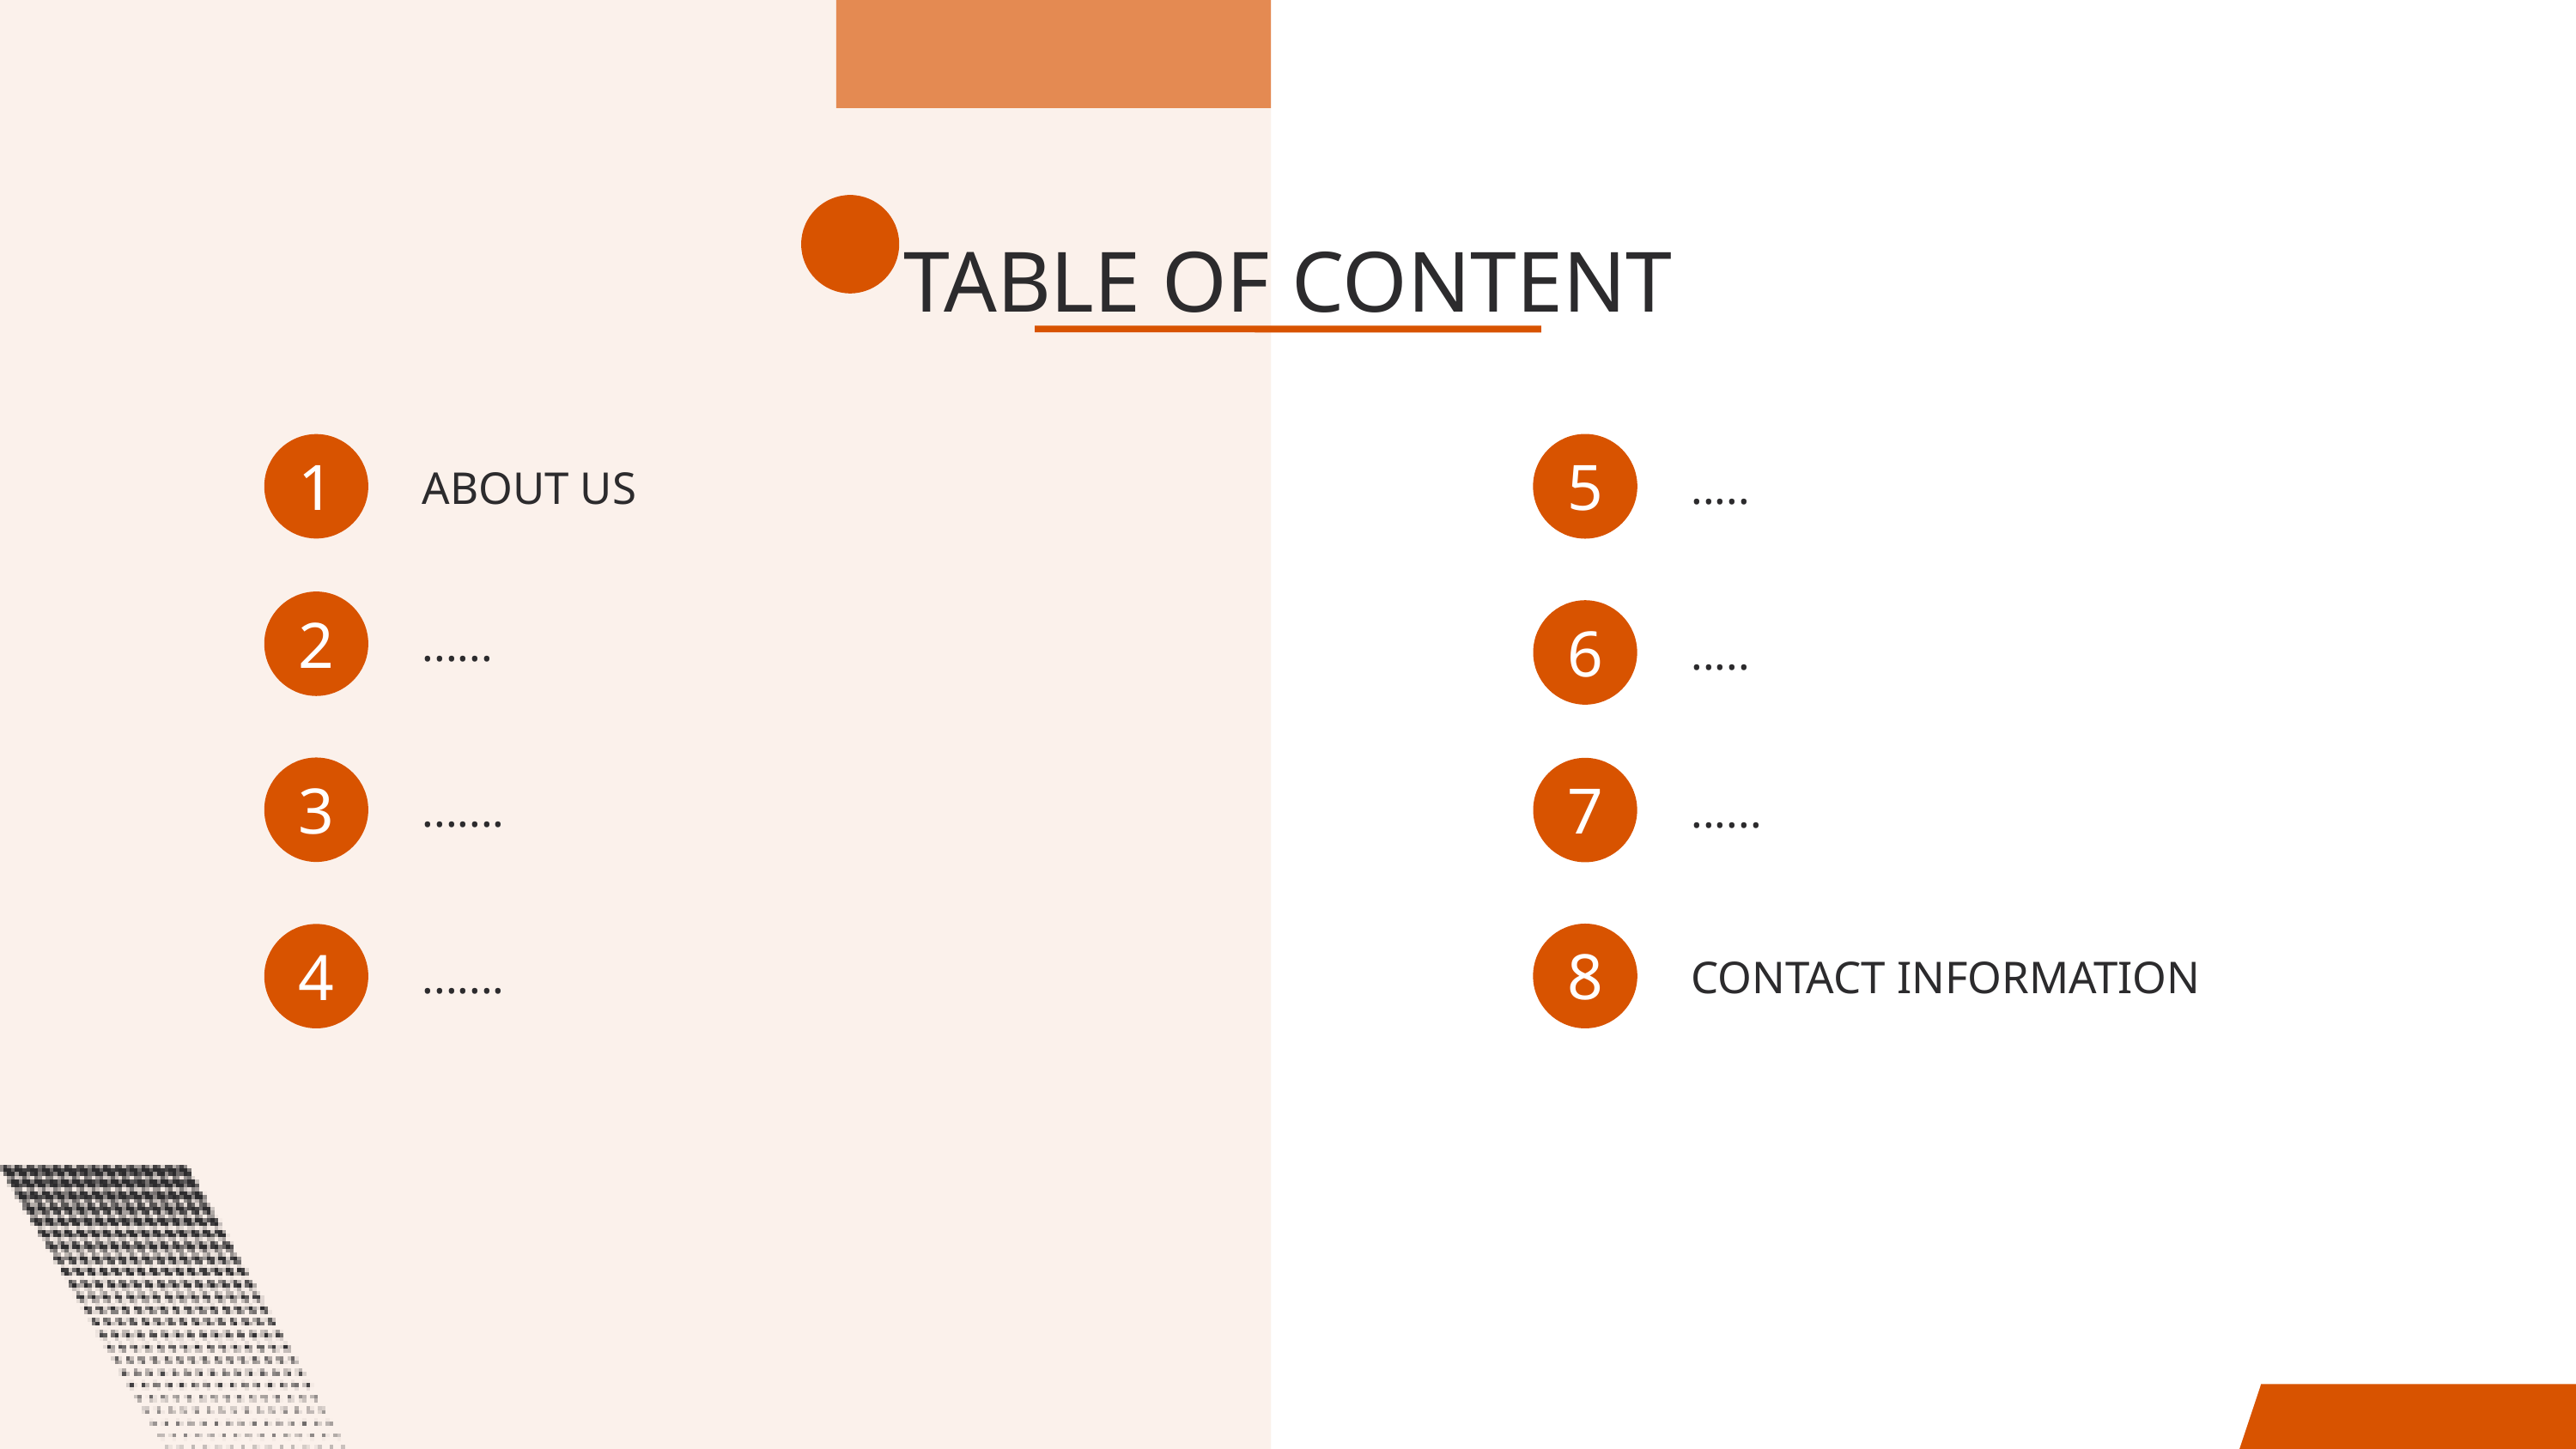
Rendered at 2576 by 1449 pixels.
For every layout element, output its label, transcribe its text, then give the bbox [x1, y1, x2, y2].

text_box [1532, 599, 1638, 706]
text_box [1532, 757, 1638, 863]
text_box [264, 757, 369, 863]
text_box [264, 924, 369, 1029]
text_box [0, 0, 1272, 1449]
picture [0, 1164, 345, 1449]
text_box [2217, 1384, 2576, 1449]
text_box ..... [1691, 463, 2240, 513]
text_box ...... [1691, 786, 2312, 837]
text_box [1532, 923, 1638, 1029]
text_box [800, 194, 900, 294]
text_box TABLE OF CONTENT [1274, 233, 1789, 330]
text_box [264, 433, 369, 539]
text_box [1532, 433, 1638, 539]
text_box ..... [1691, 628, 2312, 679]
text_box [835, 0, 1272, 109]
text_box CONTACT INFORMATION [1691, 952, 2312, 1003]
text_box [264, 591, 369, 696]
